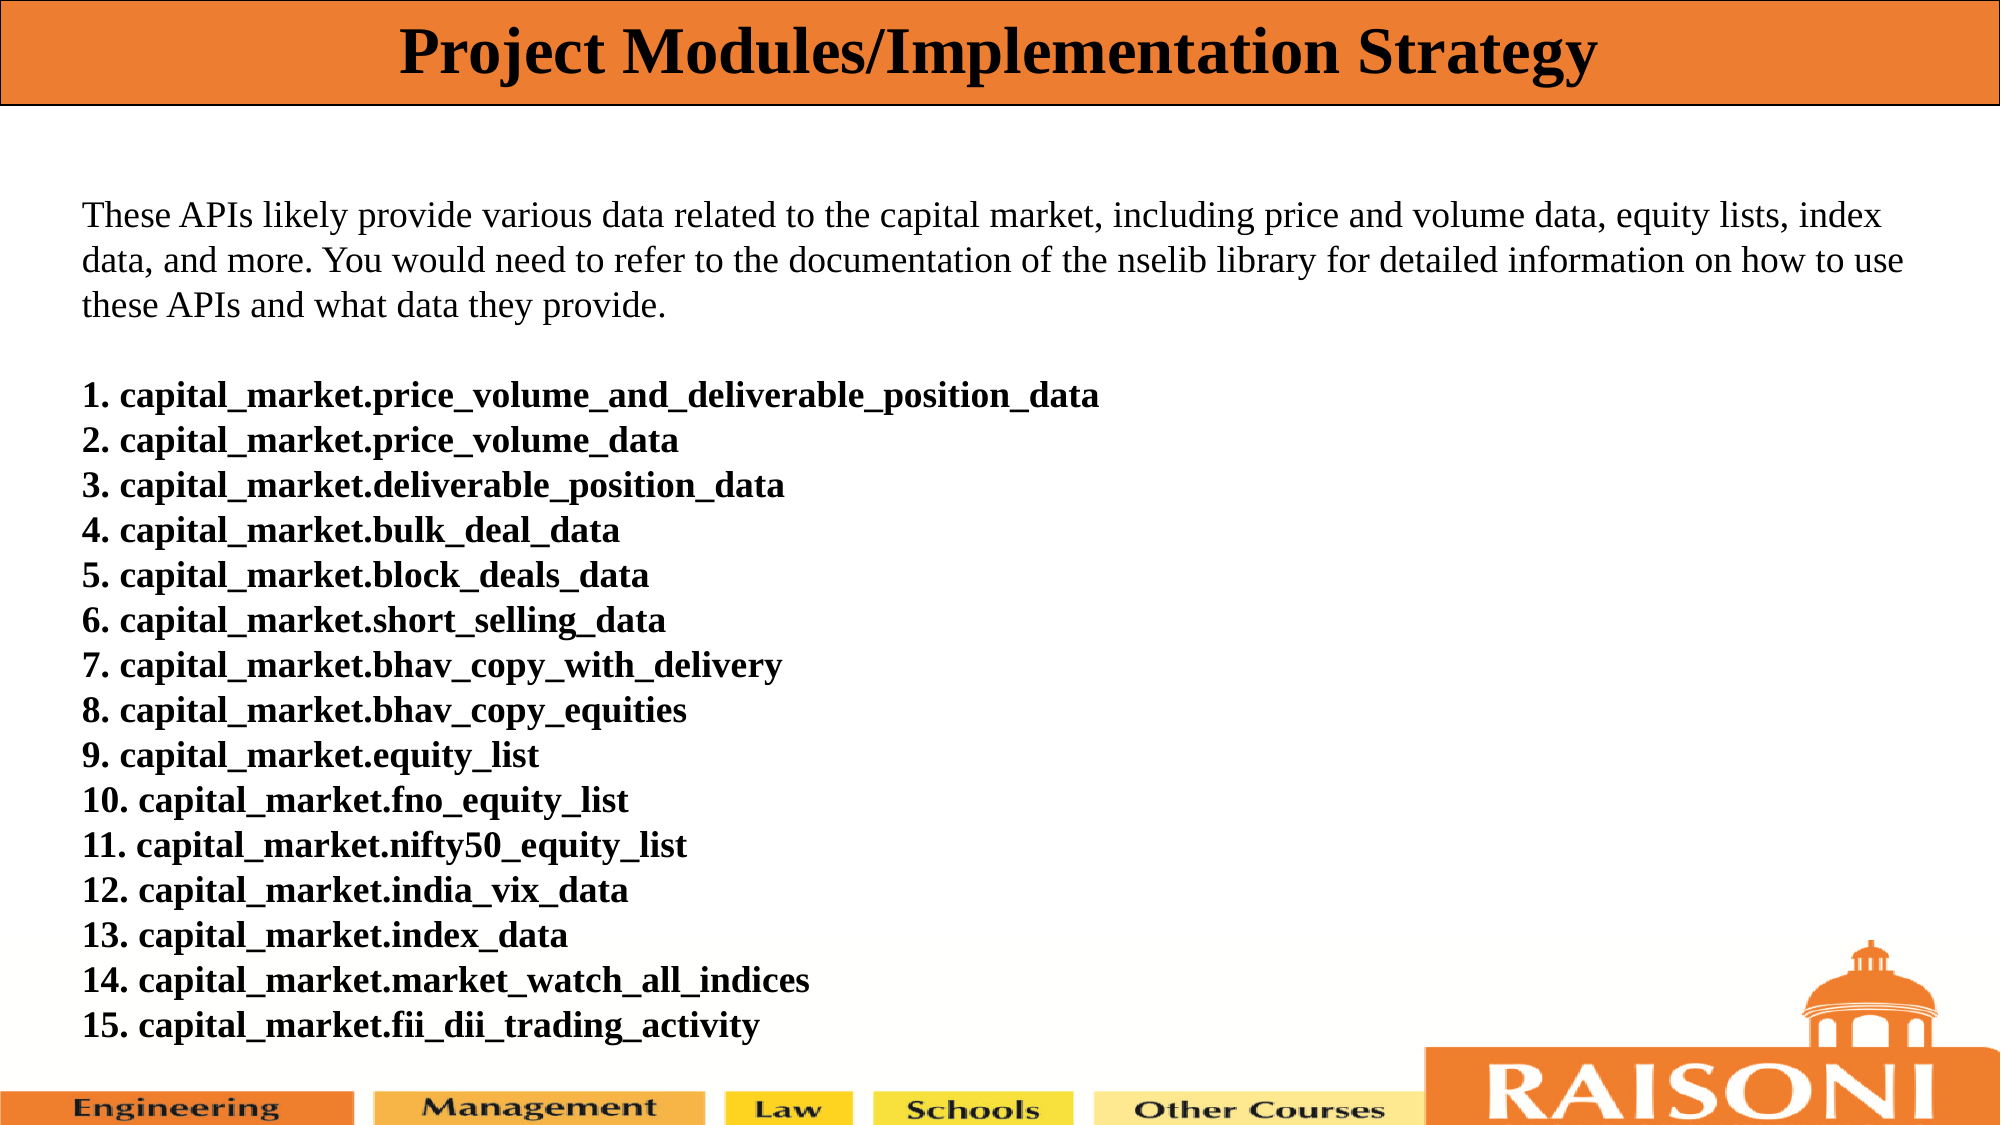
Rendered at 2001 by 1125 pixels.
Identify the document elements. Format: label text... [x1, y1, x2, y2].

picture [0, 940, 2000, 1125]
text_box Project Modules/Implementation Strategy [0, 0, 2000, 105]
text_box These APIs likely provide various data related to the capital market, including price and volume data, equity lists, index data, and more. You would need to refer to the documentation of the nselib library for detailed information on how to use these APIs and what data they provide. 1. capital_market.price_volume_and_deliverable_position_data 2. capital_market.price_volume_data 3. capital_market.deliverable_position_data 4. capital_market.bulk_deal_data 5. capital_market.block_deals_data 6. capital_market.short_selling_data 7. capital_market.bhav_copy_with_delivery 8. capital_market.bhav_copy_equities 9. capital_market.equity_list 10. capital_market.fno_equity_list 11. capital_market.nifty50_equity_list 12. capital_market.india_vix_data 13. capital_market.index_data 14. capital_market.market_watch_all_indices 15. capital_market.fii_dii_trading_activity [67, 182, 1958, 937]
